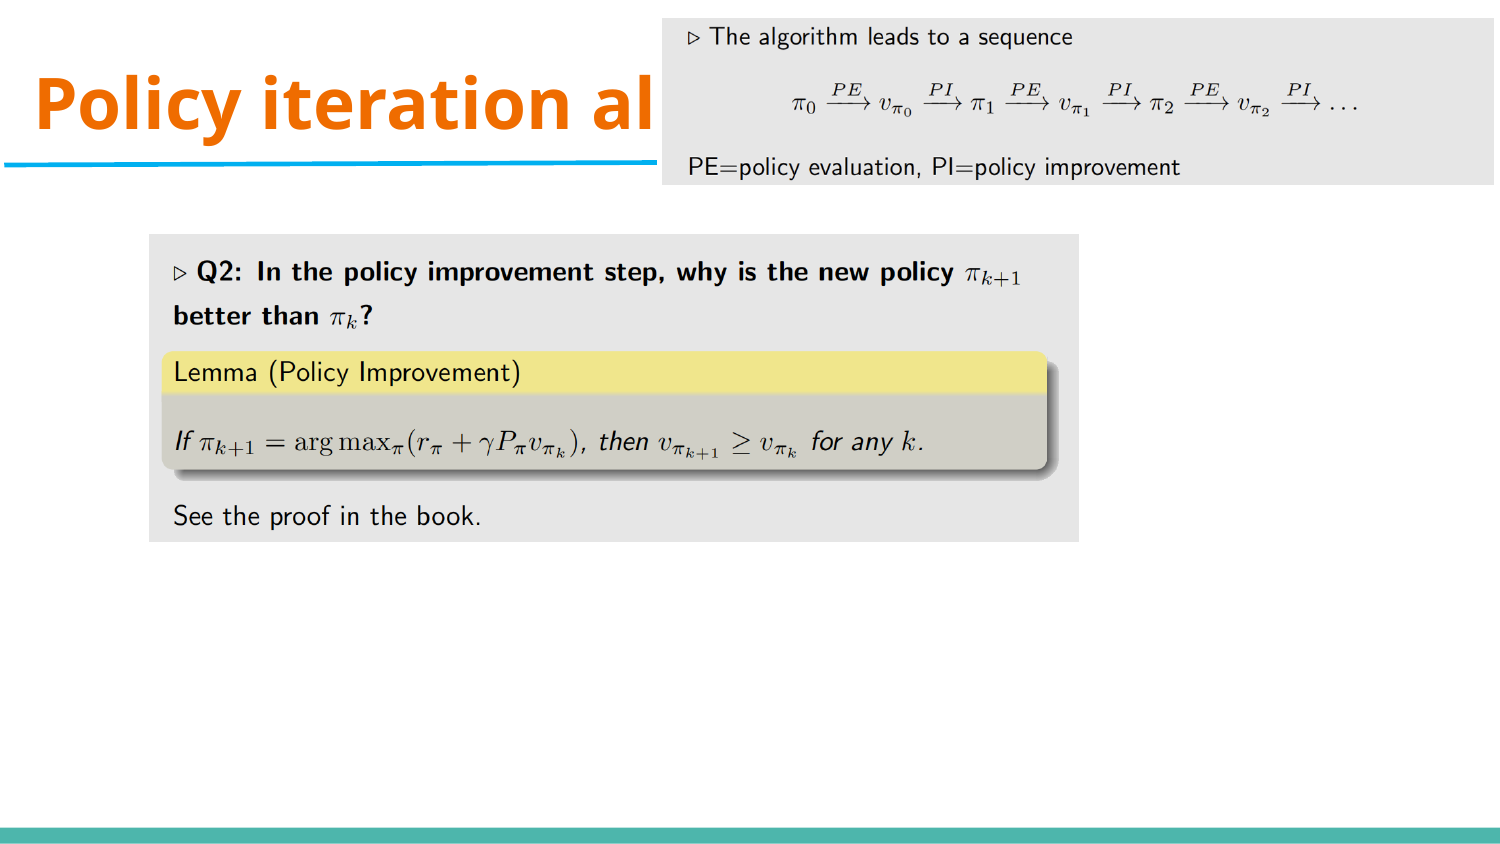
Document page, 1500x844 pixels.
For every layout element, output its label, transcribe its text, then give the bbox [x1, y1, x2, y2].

title Policy iteration algorithm [18, 43, 652, 157]
picture [148, 234, 1079, 542]
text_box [3, 159, 652, 166]
picture [657, 17, 1500, 185]
